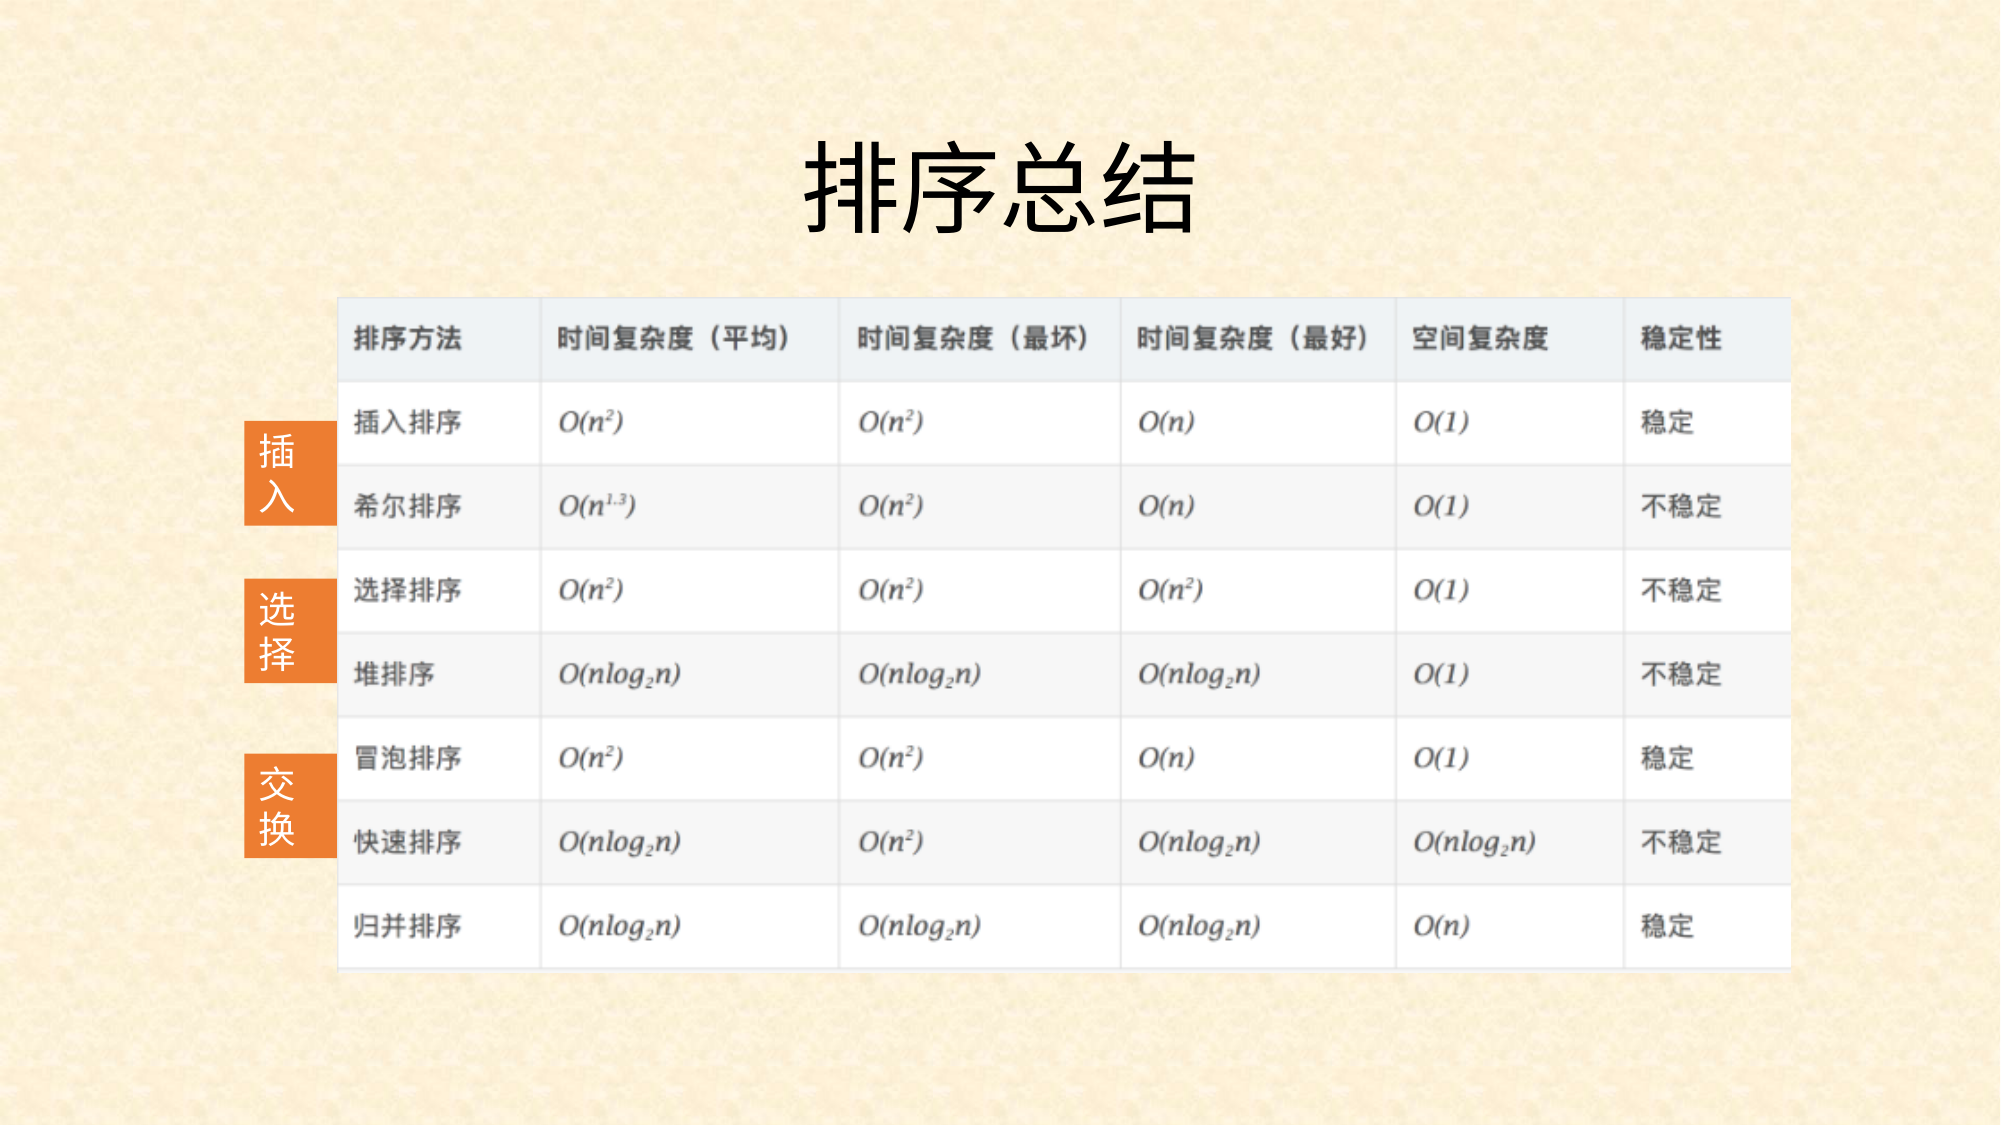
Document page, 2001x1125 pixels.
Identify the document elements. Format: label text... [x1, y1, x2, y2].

text_box 选择 [244, 578, 336, 684]
text_box 插入 [244, 420, 336, 526]
picture [0, 0, 2001, 1125]
text_box 交换 [244, 753, 336, 859]
text_box 排序总结 [336, 117, 1663, 253]
